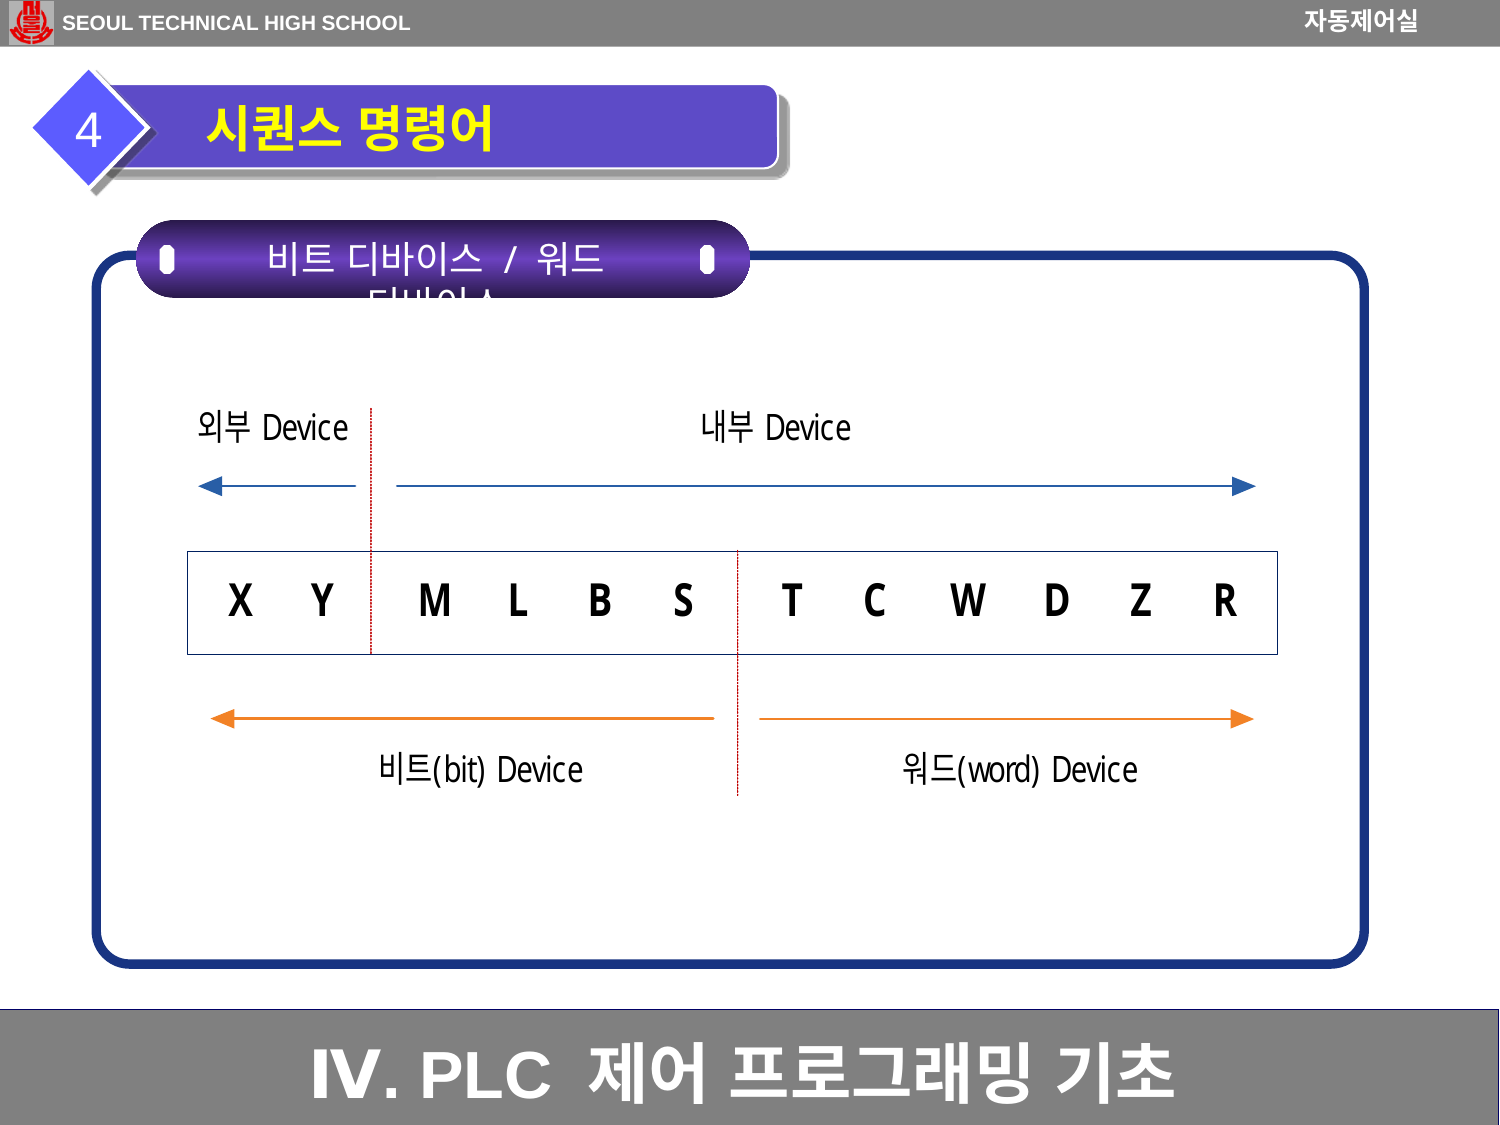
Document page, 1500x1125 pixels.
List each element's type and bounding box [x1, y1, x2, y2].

text_box [29, 66, 779, 190]
text_box [135, 219, 751, 299]
text_box [96, 255, 1365, 965]
picture [182, 396, 1282, 803]
picture [9, 1, 54, 45]
